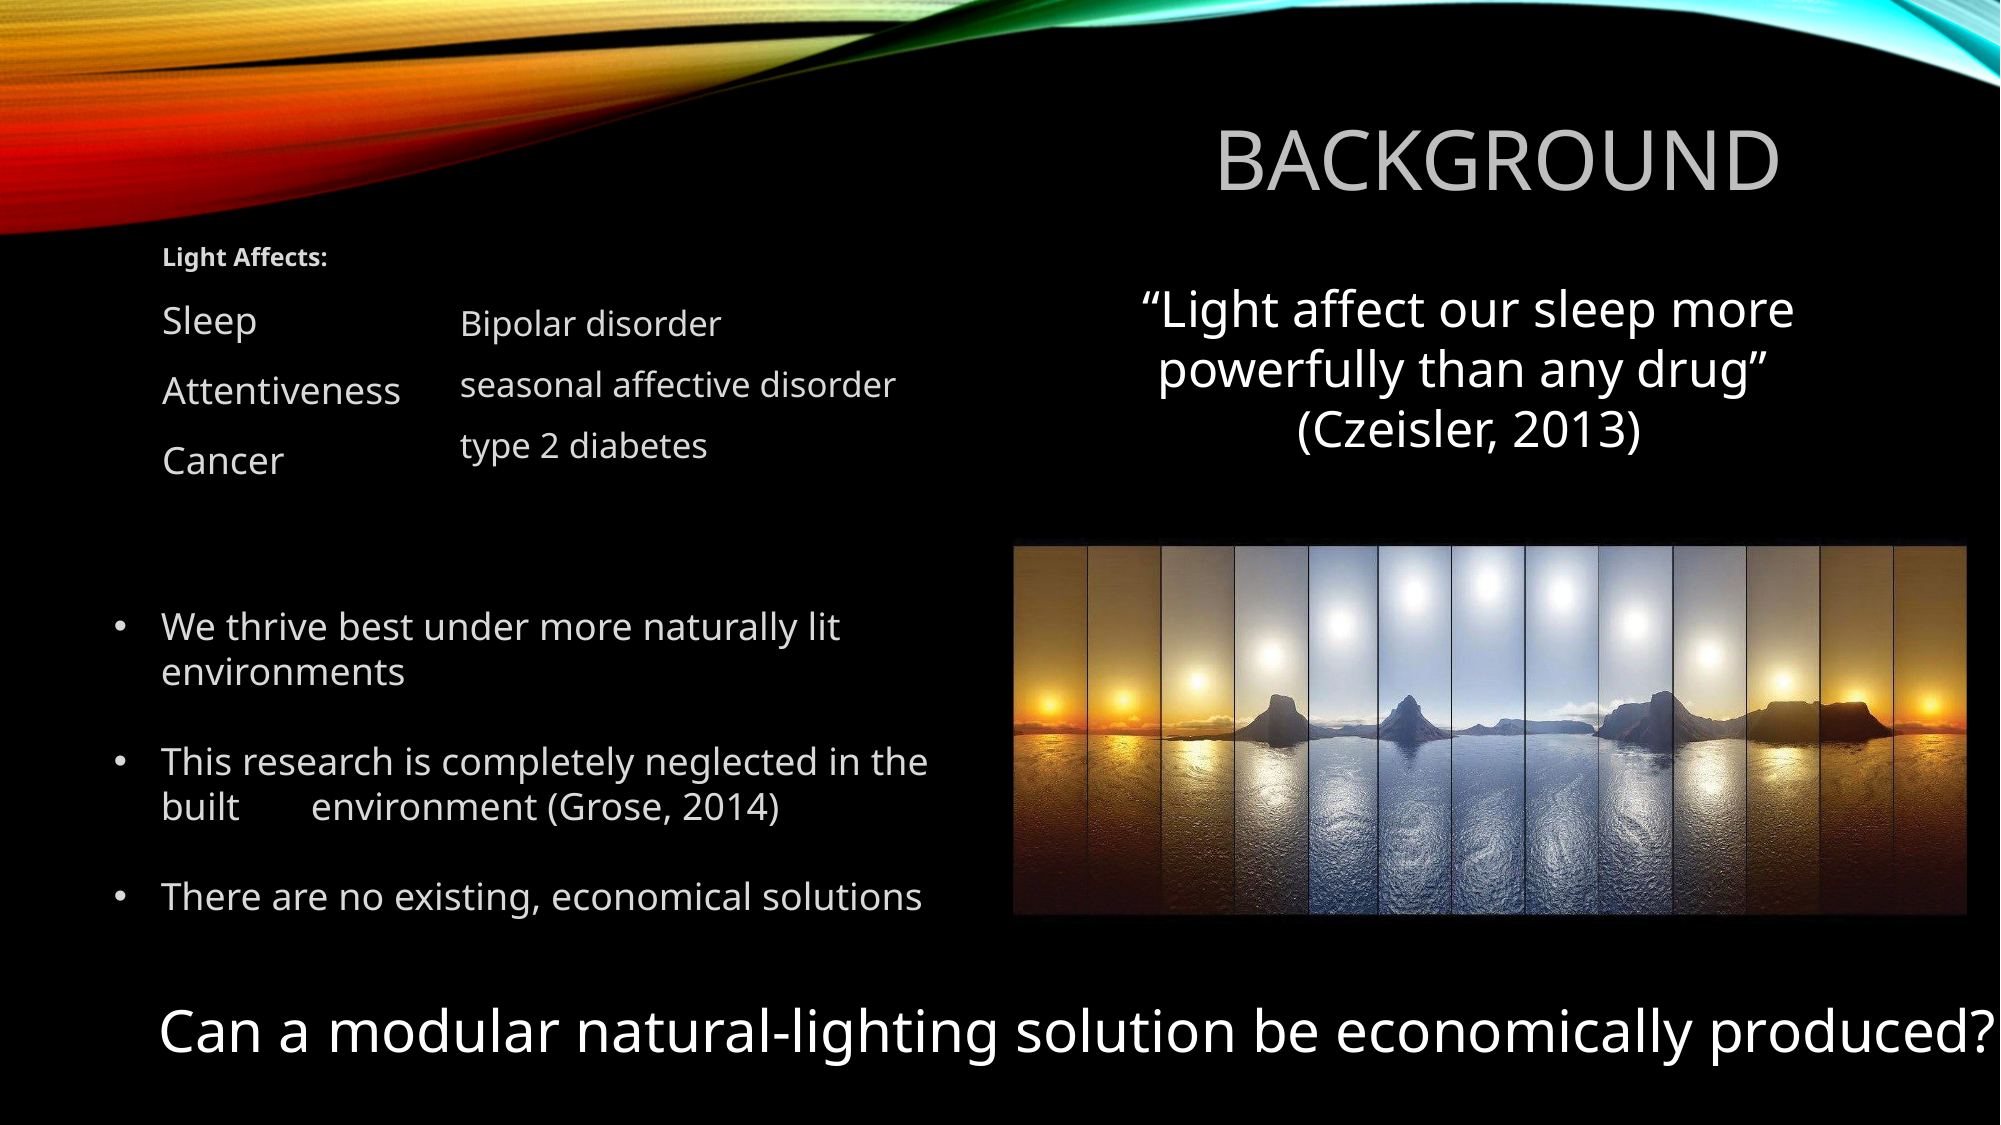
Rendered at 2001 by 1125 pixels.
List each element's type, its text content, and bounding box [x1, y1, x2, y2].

picture [0, 0, 2000, 237]
list Bipolar disorder seasonal affective disorder type 2 diabetes [445, 299, 937, 498]
title Background [386, 57, 1799, 270]
text_box We thrive best under more naturally lit environments This research is completely neglected in the built environment (Grose, 2014) There are no existing, economical solutions [99, 595, 1000, 926]
text_box Can a modular natural-lighting solution be economically produced? [143, 986, 2000, 1072]
text_box Light Affects: Sleep Attentiveness Cancer [147, 234, 418, 559]
text_box “Light affect our sleep more powerfully than any drug” (Czeisler, 2013) [1063, 269, 1876, 537]
picture [1013, 537, 1967, 930]
